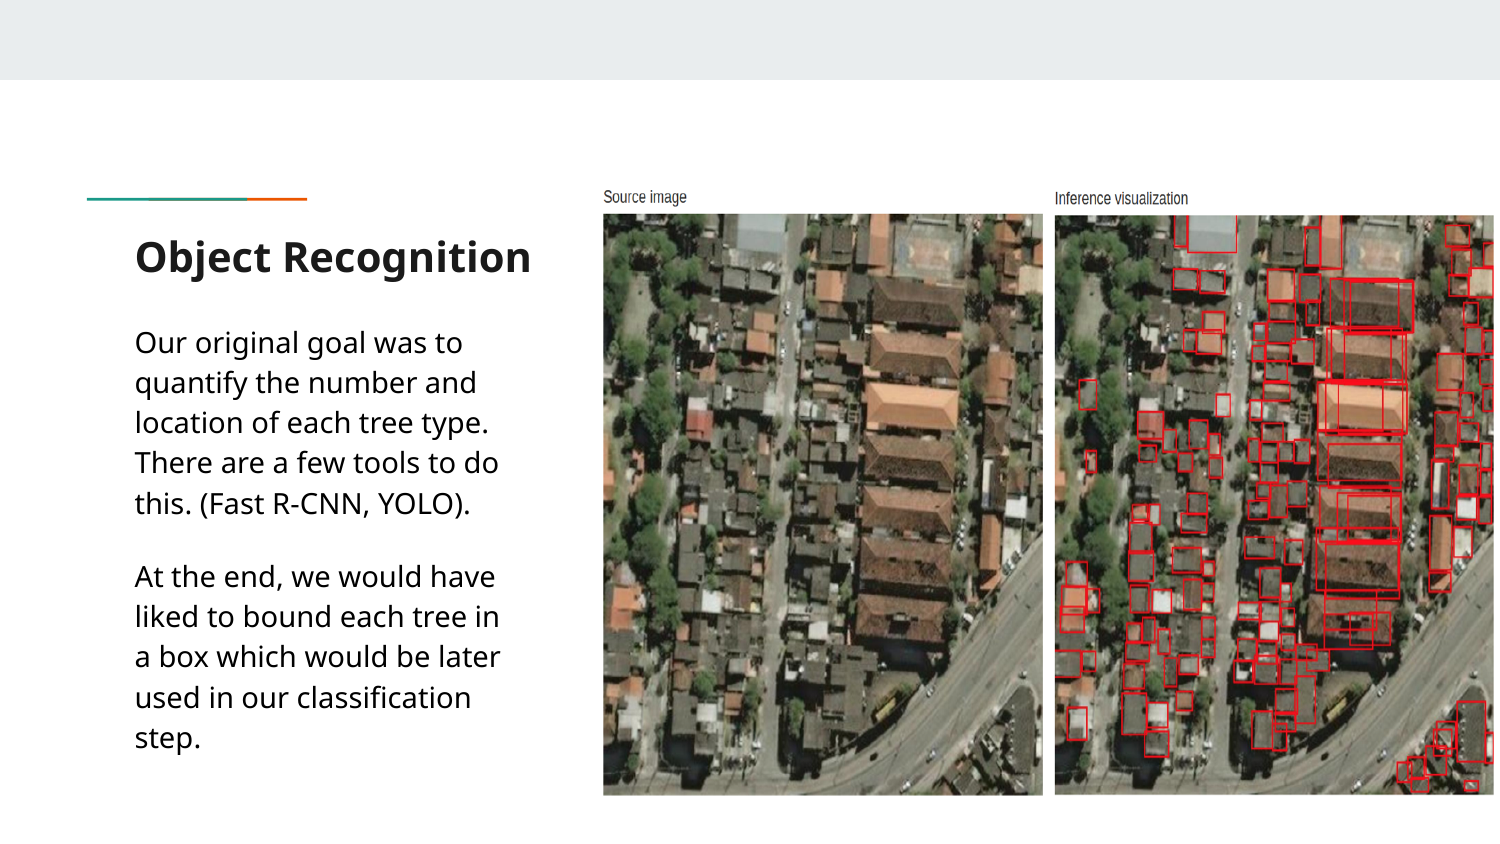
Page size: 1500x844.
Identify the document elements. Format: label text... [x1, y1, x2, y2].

picture [596, 181, 1500, 805]
list Our original goal was to quantify the number and location of each tree type. There are a few tools to do this. (Fast R-CNN, YOLO). At the end, we would have liked to bound each tree in a box which would be later used in our classification step. [119, 304, 538, 770]
title Object Recognition [119, 216, 591, 305]
